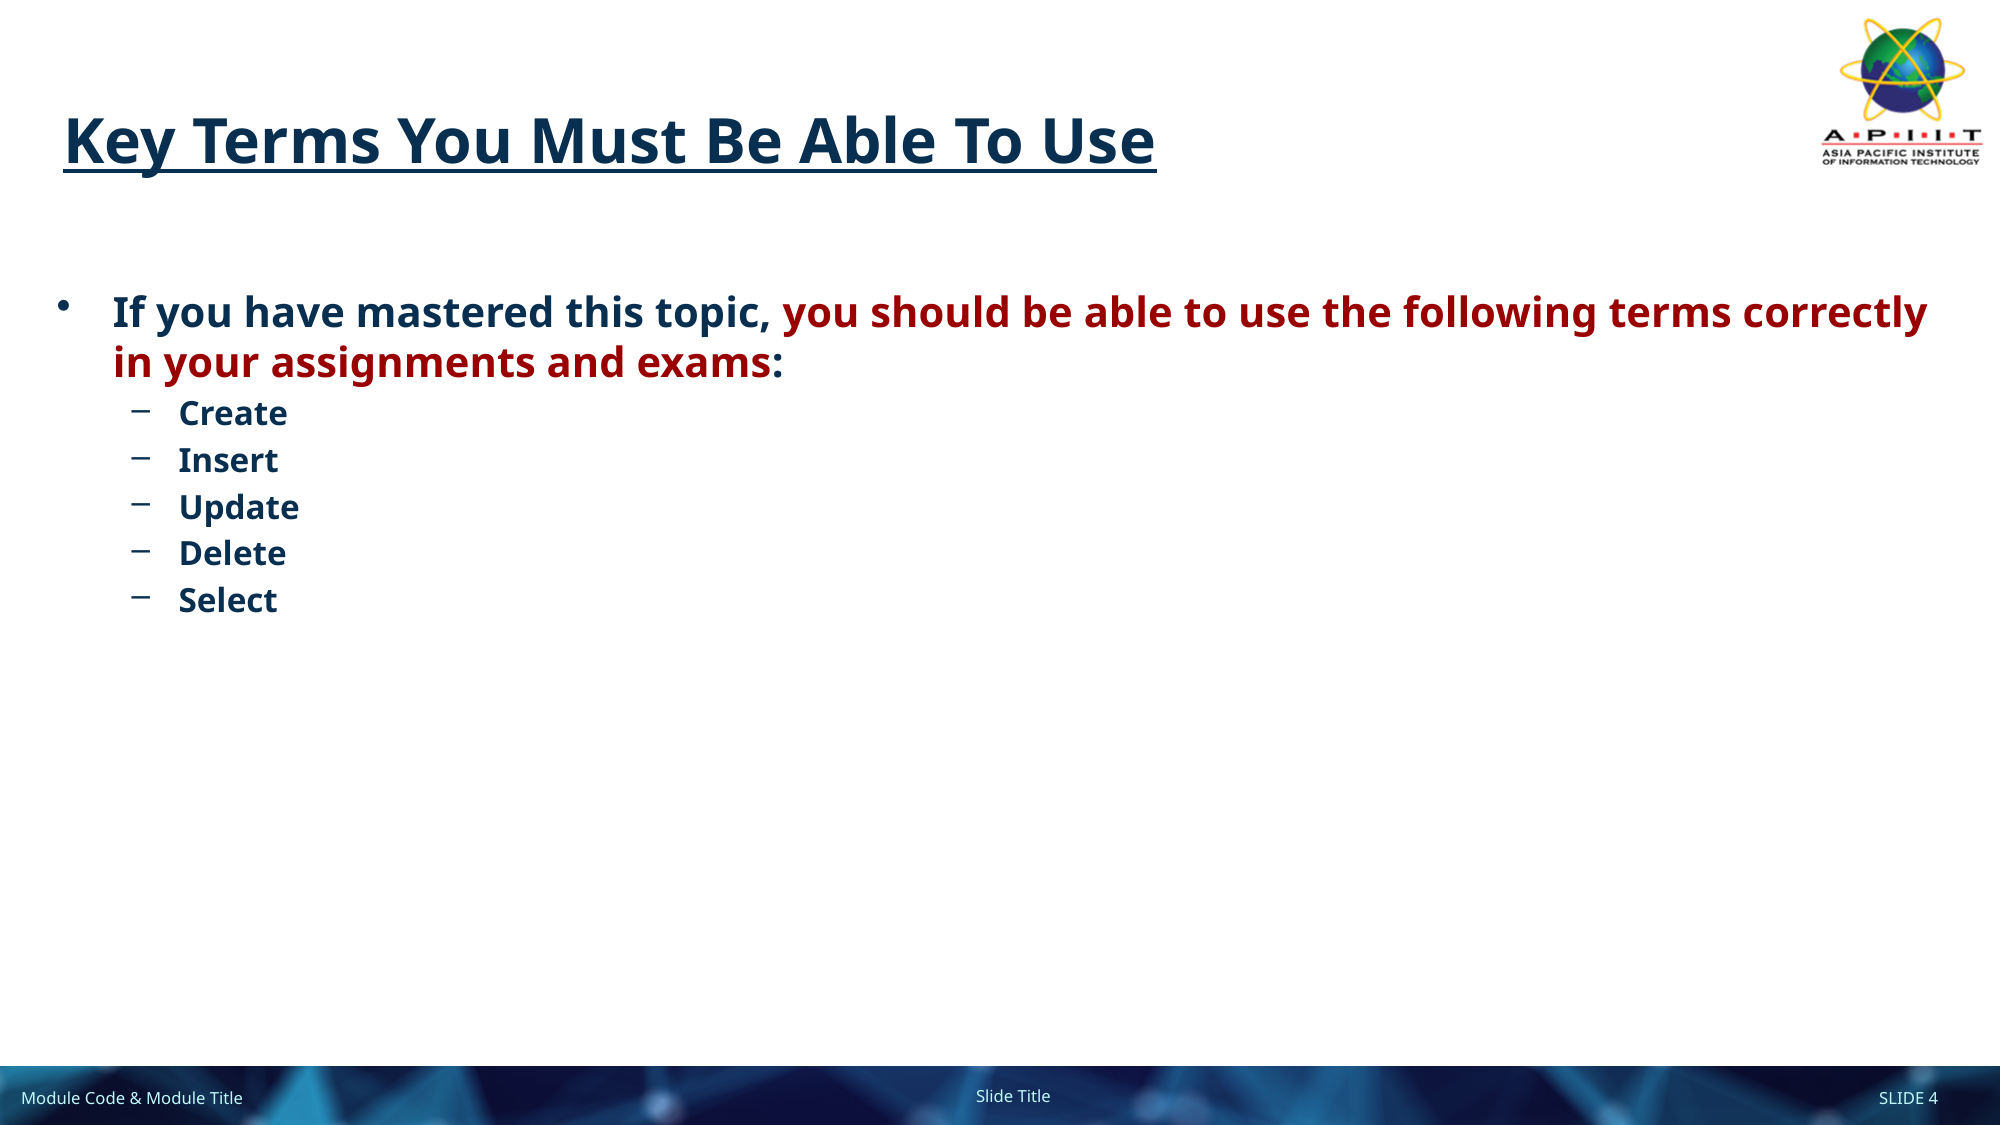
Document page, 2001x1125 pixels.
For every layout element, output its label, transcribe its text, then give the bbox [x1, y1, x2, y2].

list If you have mastered this topic, you should be able to use the following terms correctly in your assignments and exams: Create Insert Update Delete Select [41, 278, 1969, 1021]
title Key Terms You Must Be Able To Use [48, 45, 1764, 233]
picture [0, 1066, 2000, 1125]
picture [1803, 0, 2000, 182]
